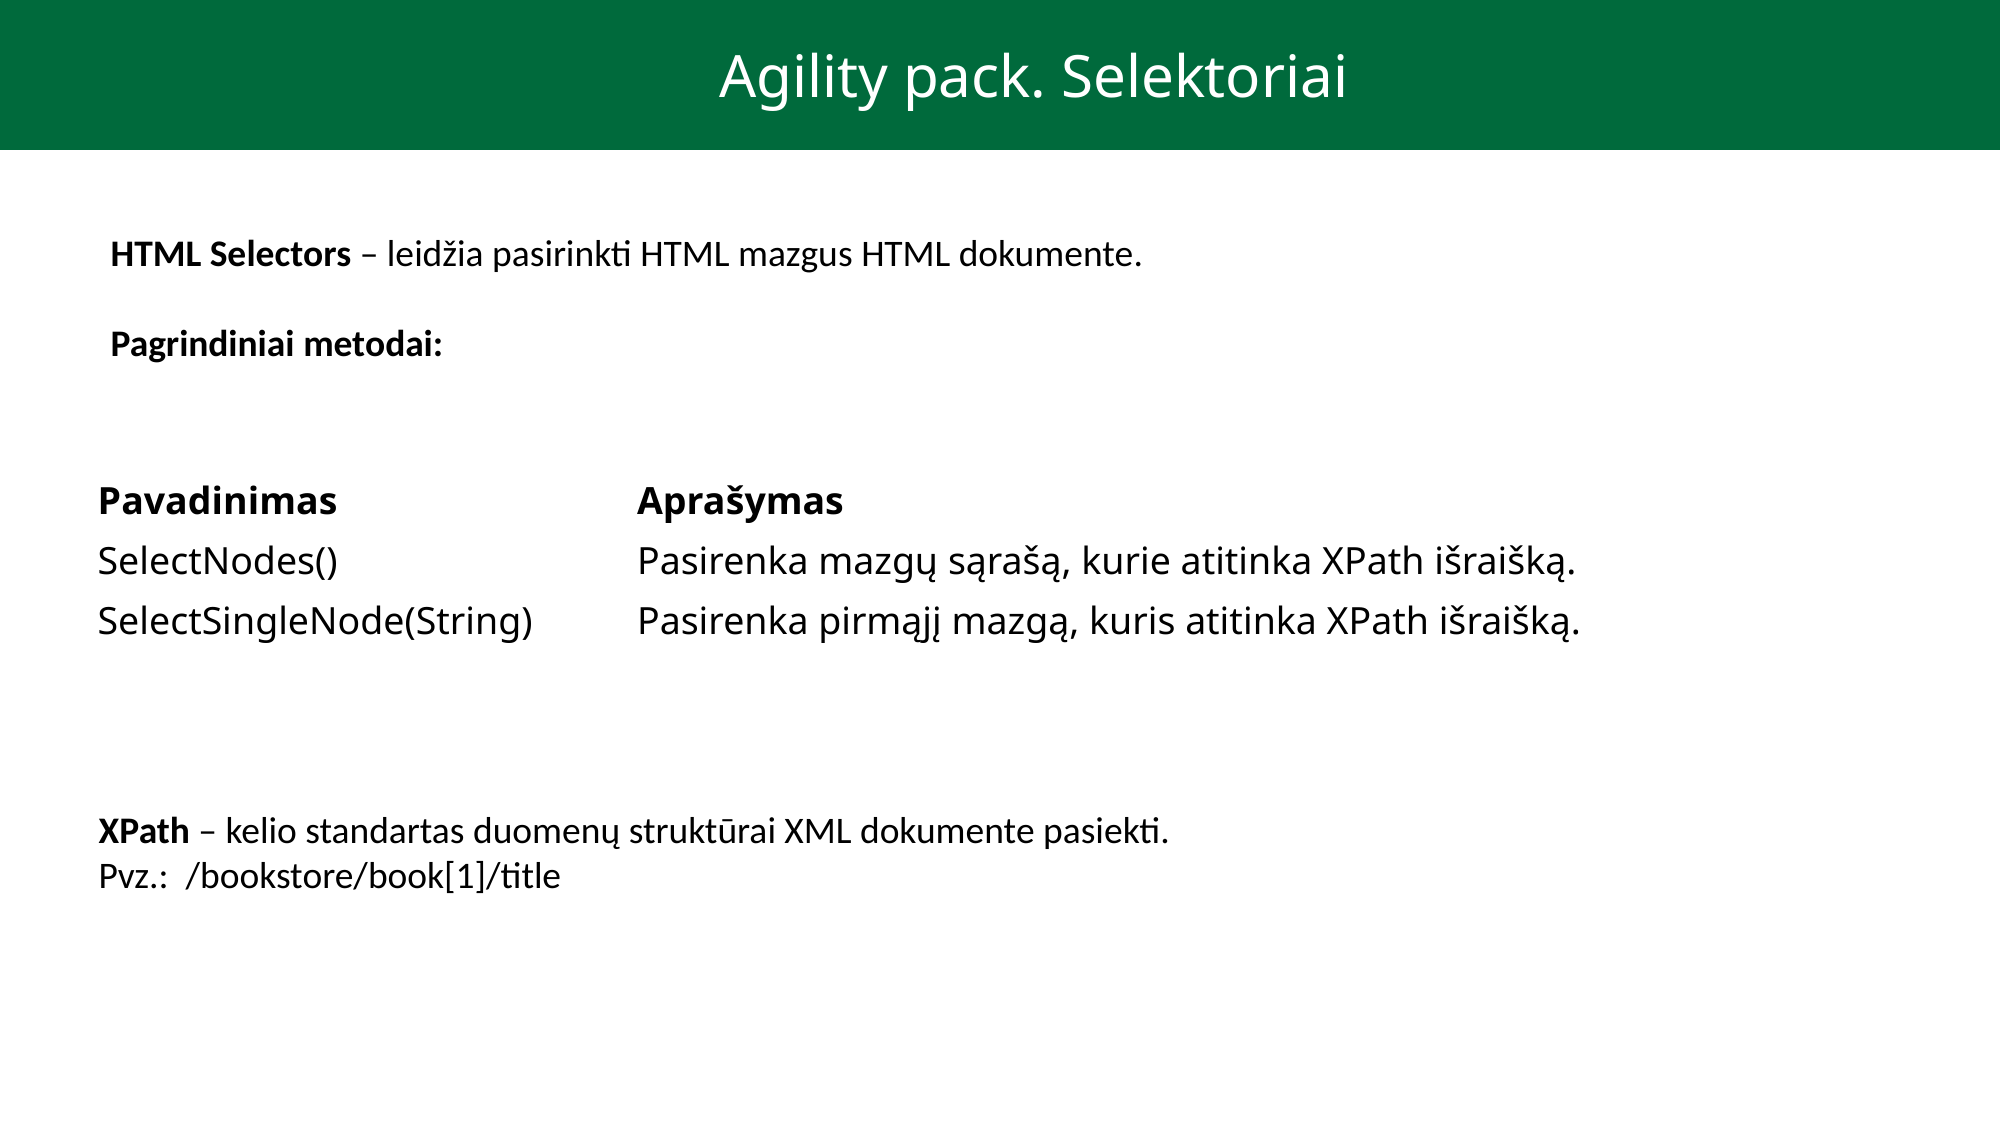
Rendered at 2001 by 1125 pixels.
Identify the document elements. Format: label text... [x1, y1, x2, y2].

table_header Aprašymas [622, 467, 1808, 527]
text_box XPath – kelio standartas duomenų struktūrai XML dokumente pasiekti. Pvz.: /bookstore/book[1]/title [84, 799, 1916, 904]
table_cell SelectNodes() [83, 527, 622, 587]
picture [0, 0, 2000, 150]
text_box HTML Selectors – leidžia pasirinkti HTML mazgus HTML dokumente. Pagrindiniai metodai: [95, 221, 1159, 417]
table_cell Pasirenka pirmąjį mazgą, kuris atitinka XPath išraišką. [622, 587, 1808, 647]
table_cell SelectSingleNode(String) [83, 587, 622, 647]
table_header Pavadinimas [83, 467, 622, 527]
table_cell Pasirenka mazgų sąrašą, kurie atitinka XPath išraišką. [622, 527, 1808, 587]
